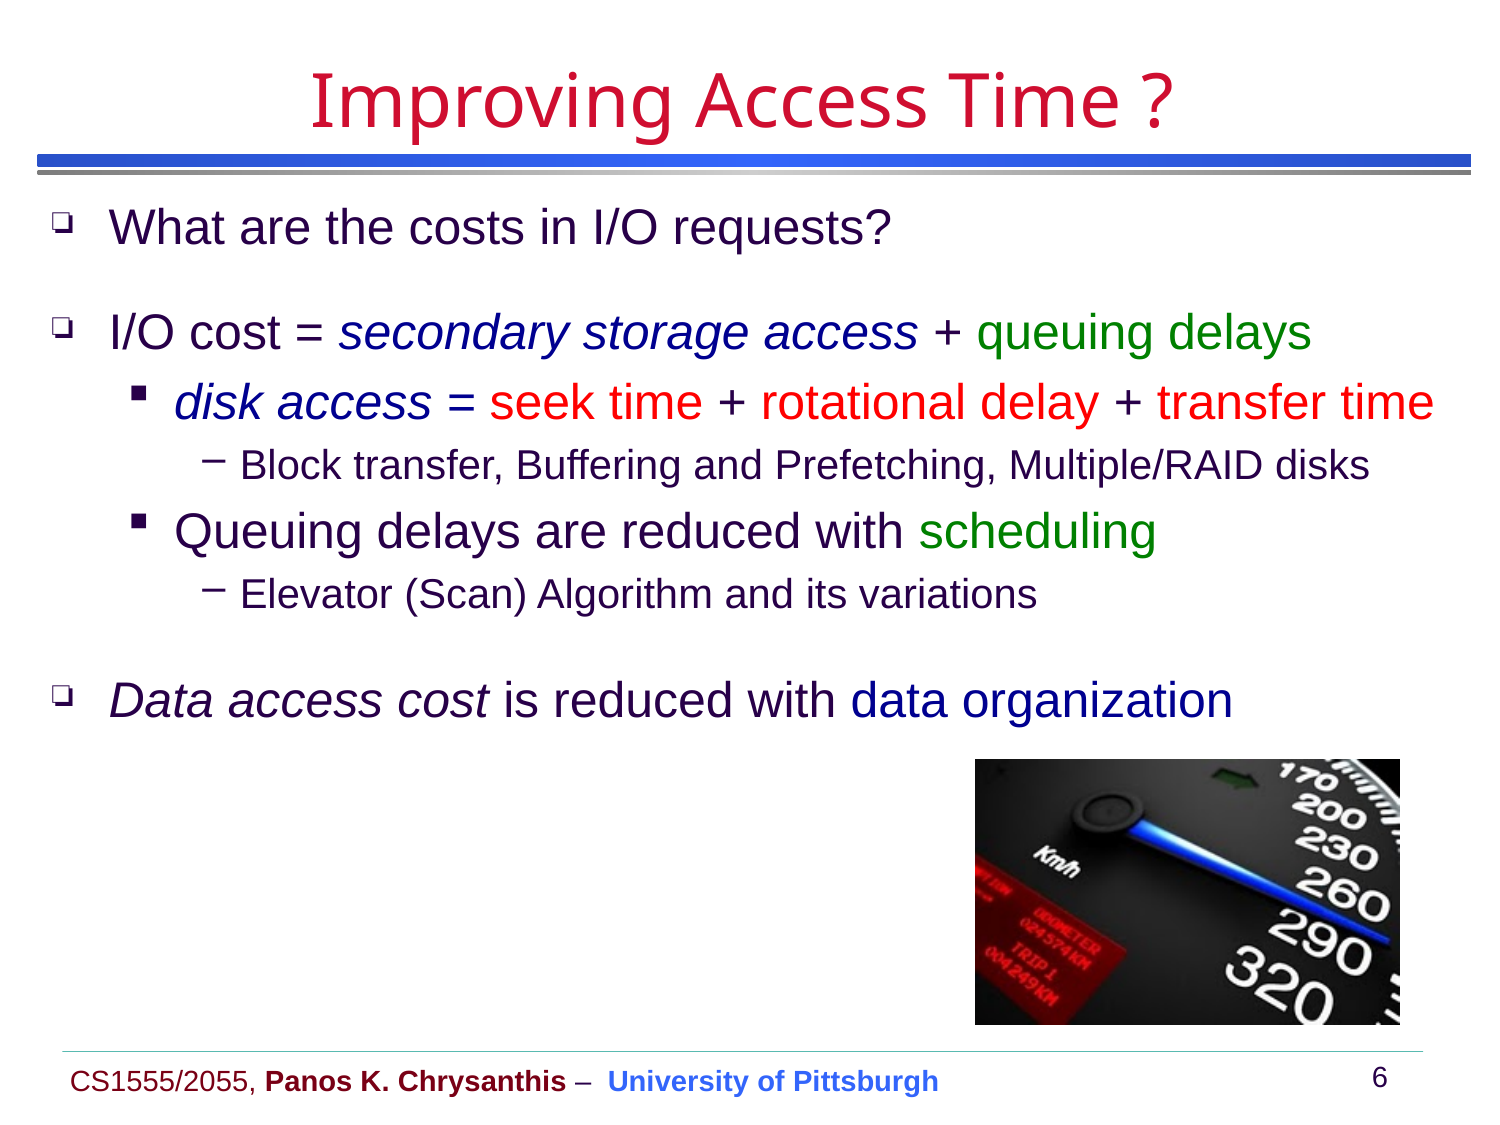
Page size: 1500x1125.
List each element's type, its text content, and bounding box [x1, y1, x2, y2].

picture [974, 759, 1401, 1026]
text_box 4 [952, 154, 956, 166]
text_box 4 [407, 154, 412, 166]
text_box [138, 154, 143, 166]
text_box [1258, 154, 1262, 166]
text_box 16 [1090, 154, 1094, 166]
text_box 16 [497, 154, 502, 166]
table_cell [773, 154, 777, 166]
title Improving Access Time ? [0, 62, 1486, 150]
list What are the costs in I/O requests? I/O cost = secondary storage access + queuing delays disk access = seek time + rotational delay + transfer time Block transfer, Buffering and Prefetching, Multiple/RAID disks Queuing delays are reduced with scheduling Elevator (Scan) Algorithm and its variations Data access cost is reduced with data organization [37, 187, 1463, 925]
